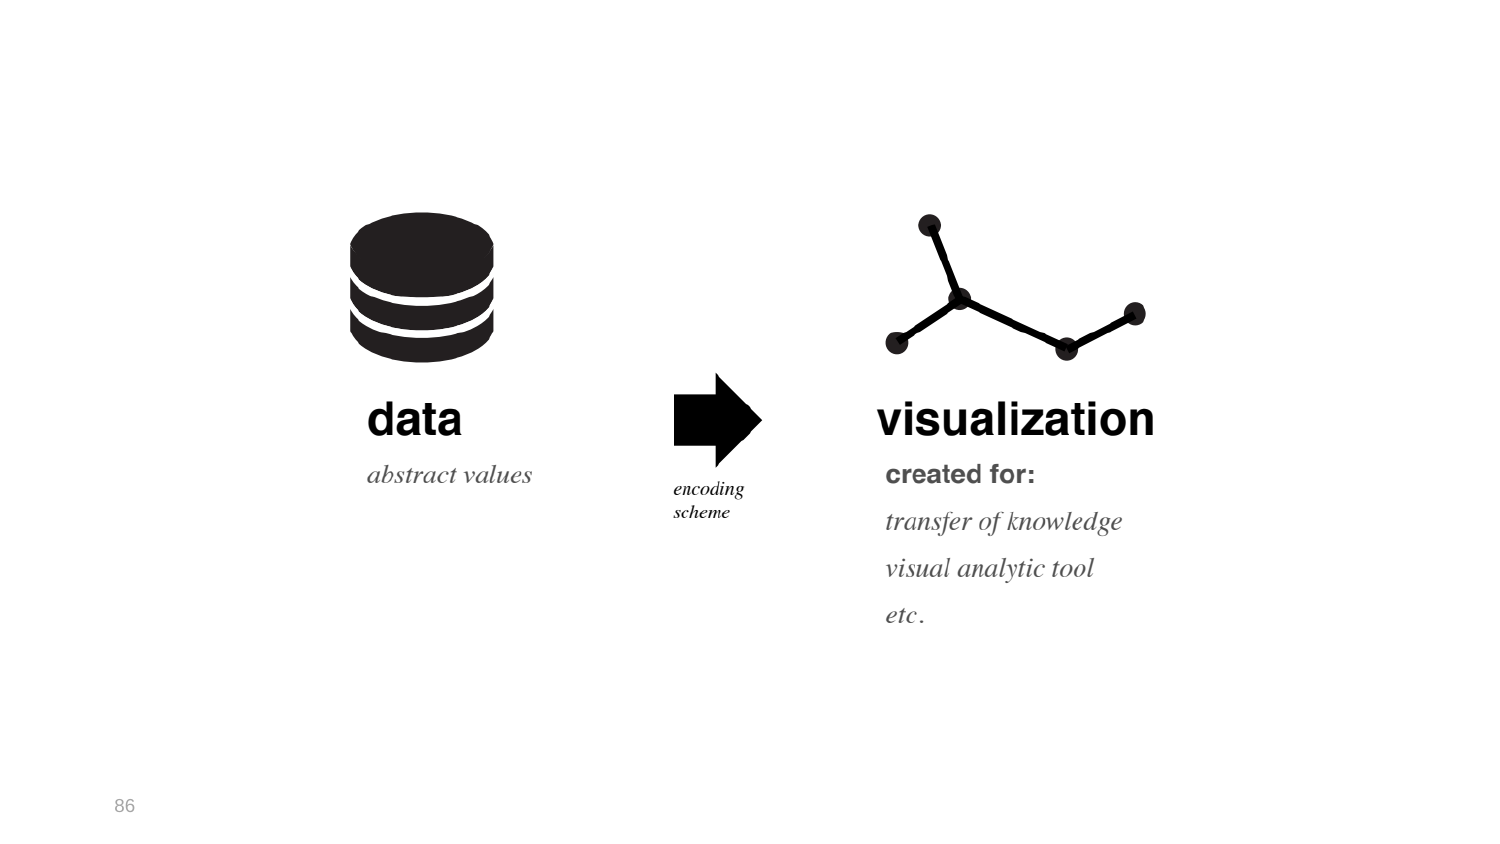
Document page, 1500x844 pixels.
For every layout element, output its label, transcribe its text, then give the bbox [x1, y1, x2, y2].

slide_number 86 [103, 782, 441, 827]
picture [293, 188, 1207, 656]
